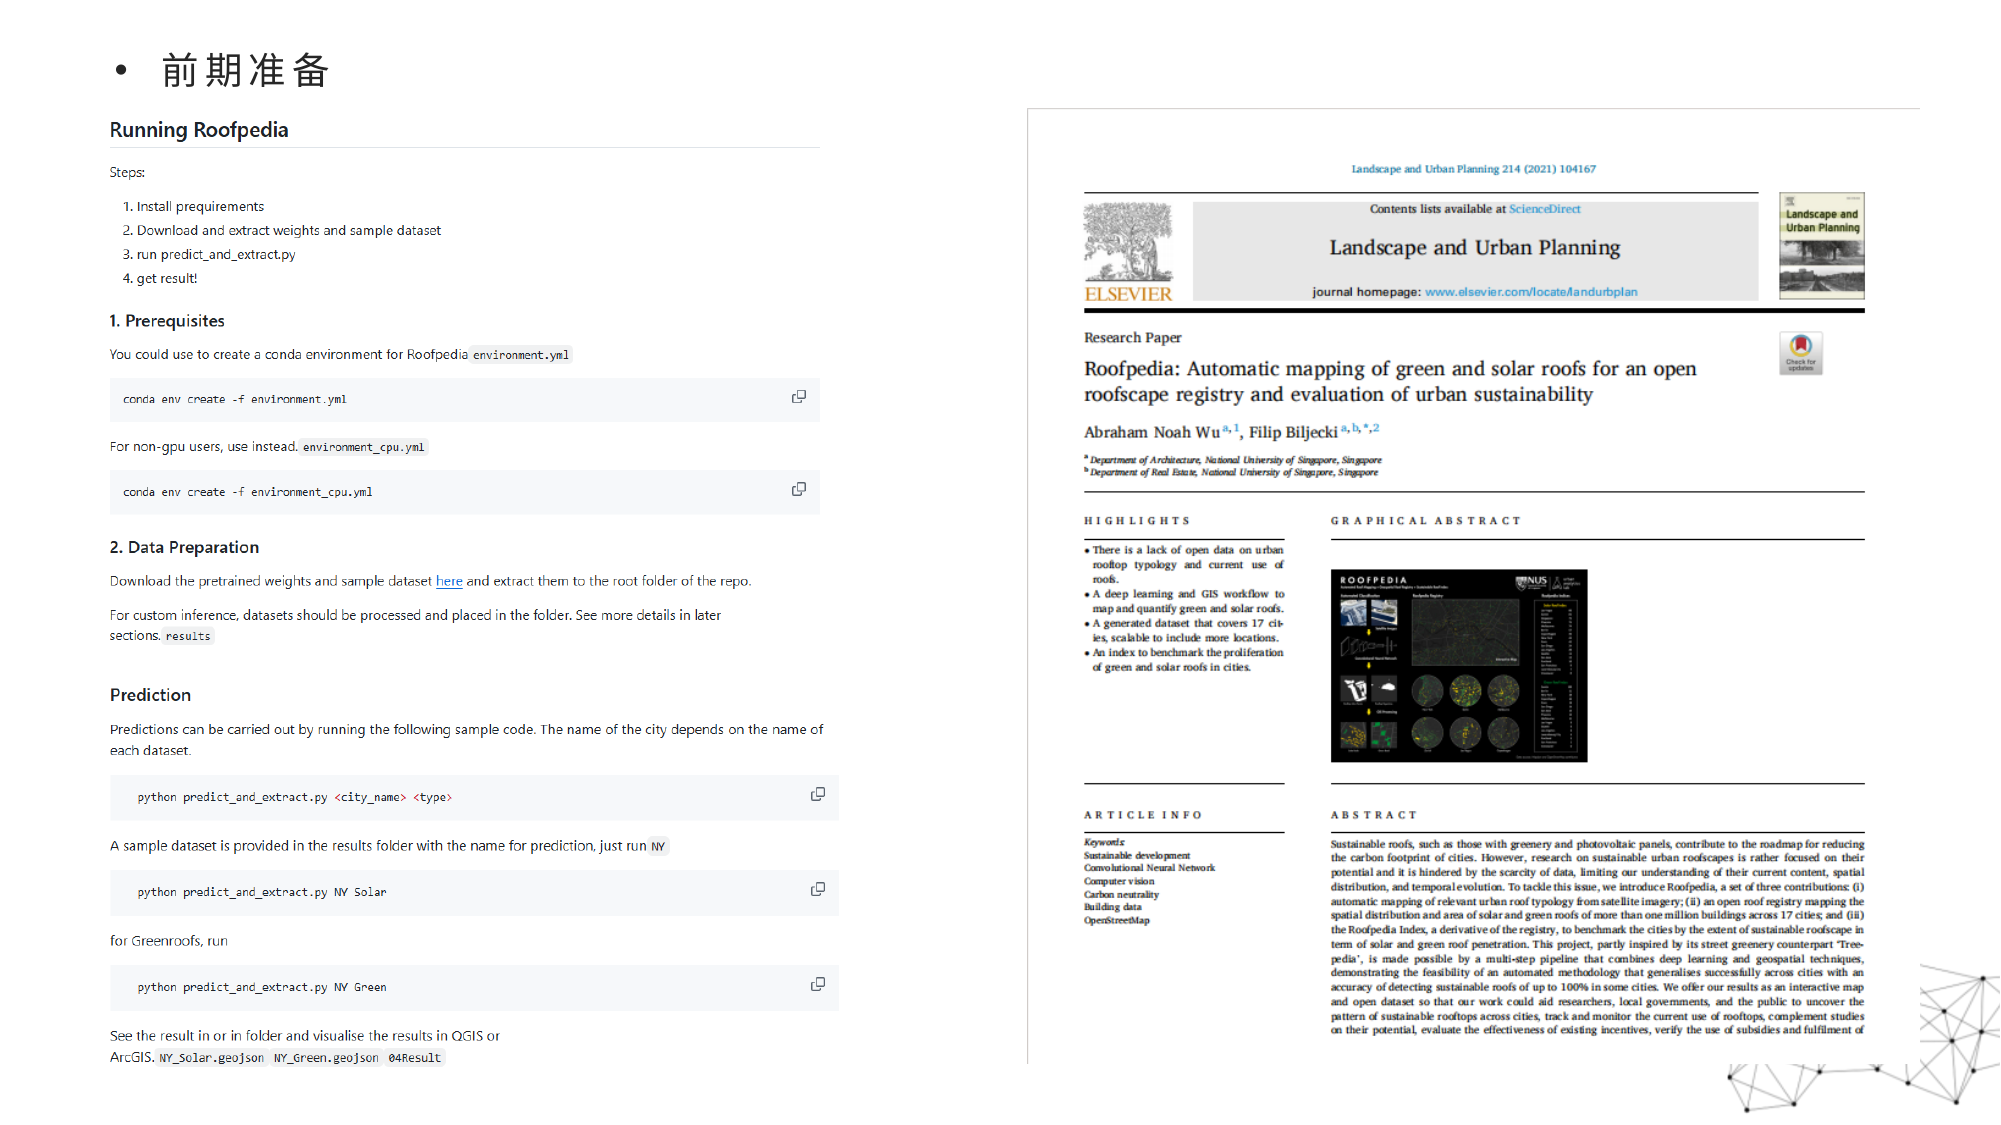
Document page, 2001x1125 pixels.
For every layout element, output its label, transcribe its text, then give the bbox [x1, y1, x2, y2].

picture [82, 674, 867, 1085]
picture [1027, 108, 2000, 1125]
title 前期准备 [99, 39, 1900, 156]
picture [82, 108, 845, 662]
